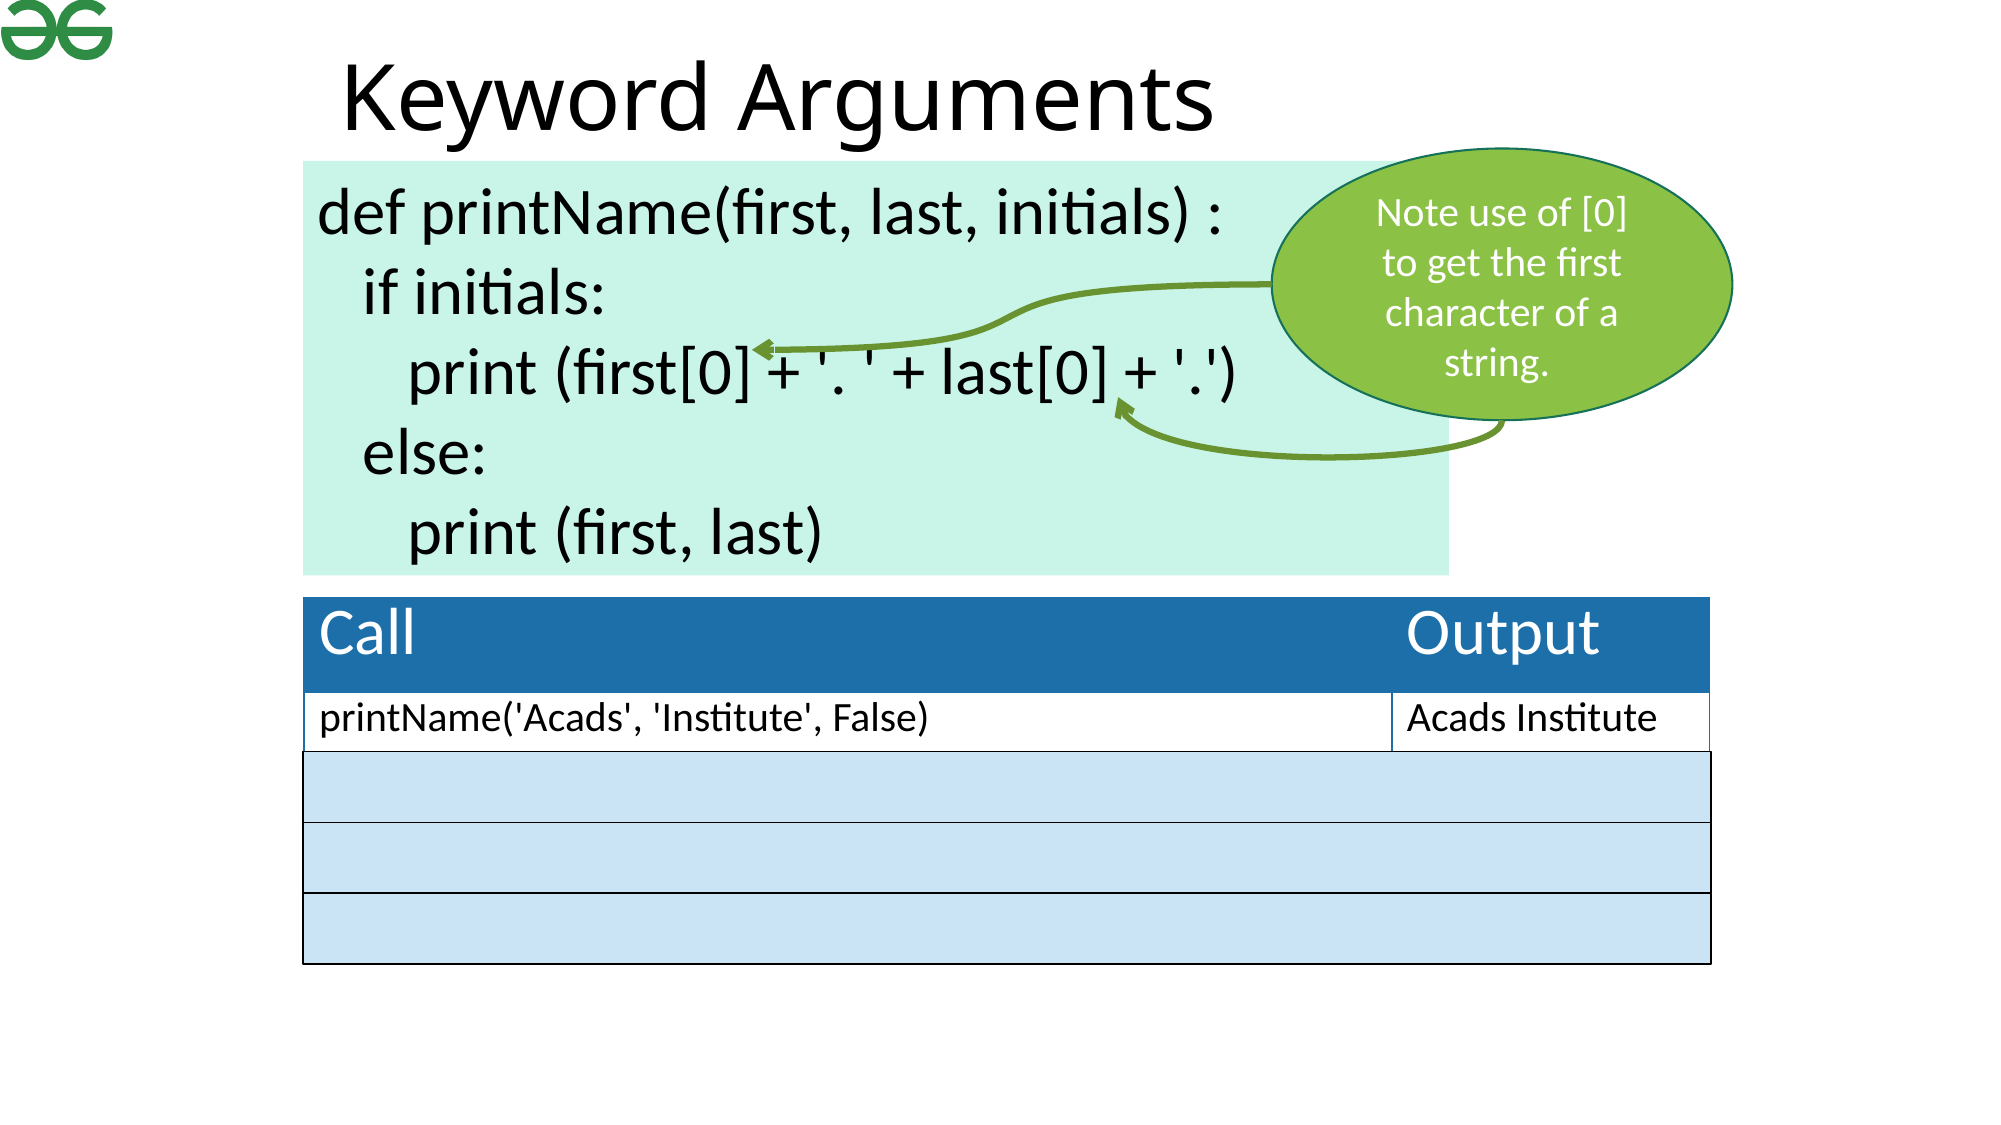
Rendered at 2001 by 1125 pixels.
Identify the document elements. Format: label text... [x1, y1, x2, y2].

table_header Output [1393, 598, 1709, 692]
text_box def printName(first, last, initials) : if initials: print (first[0] + '. ' + last[0] + '.') else: print (first, last) [303, 160, 1449, 576]
text_box [303, 822, 1711, 893]
picture [1, 0, 113, 60]
title Keyword Arguments [324, 7, 1675, 160]
table_header Call [305, 598, 1391, 692]
text_box [303, 893, 1711, 965]
table_cell printName('Acads', 'Institute', False) [305, 693, 1391, 751]
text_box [751, 148, 1733, 421]
text_box [303, 751, 1711, 822]
table_cell Acads Institute [1393, 693, 1709, 751]
